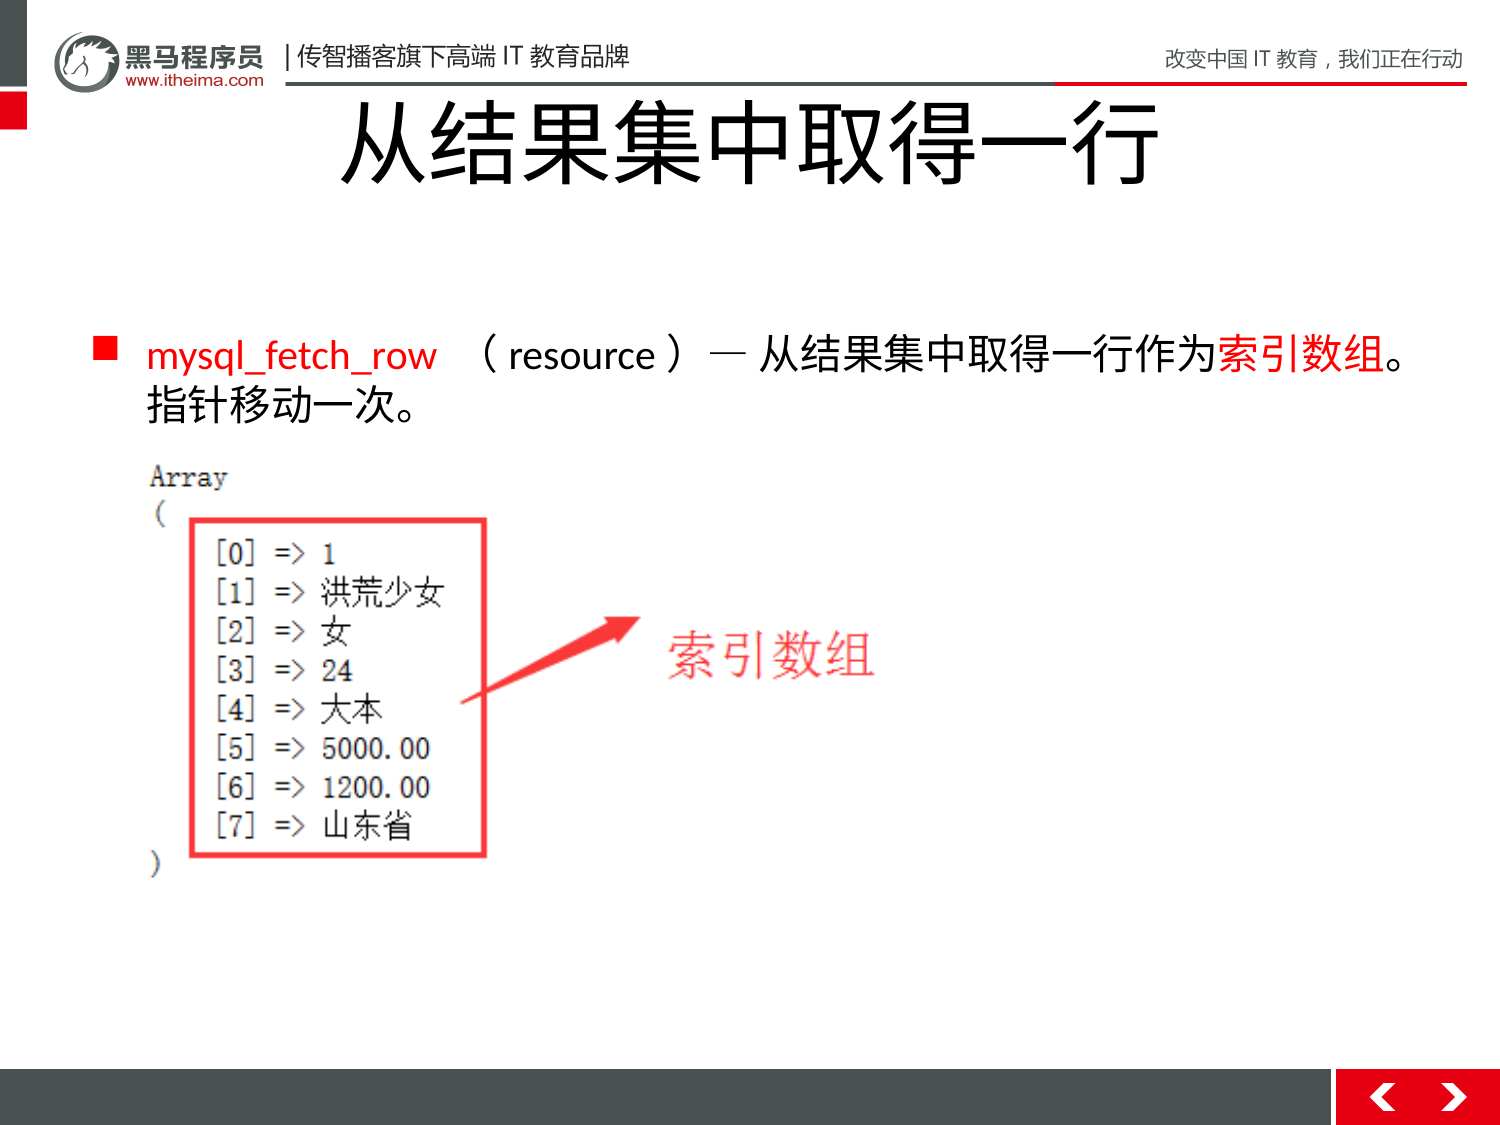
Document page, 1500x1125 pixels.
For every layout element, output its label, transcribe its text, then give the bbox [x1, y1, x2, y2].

title 从结果集中取得一行 [75, 78, 1425, 262]
list mysql_fetch_row （resource）— 从结果集中取得一行作为索引数组。指针移动一次。 [75, 262, 1425, 1005]
picture [0, 0, 1500, 1125]
